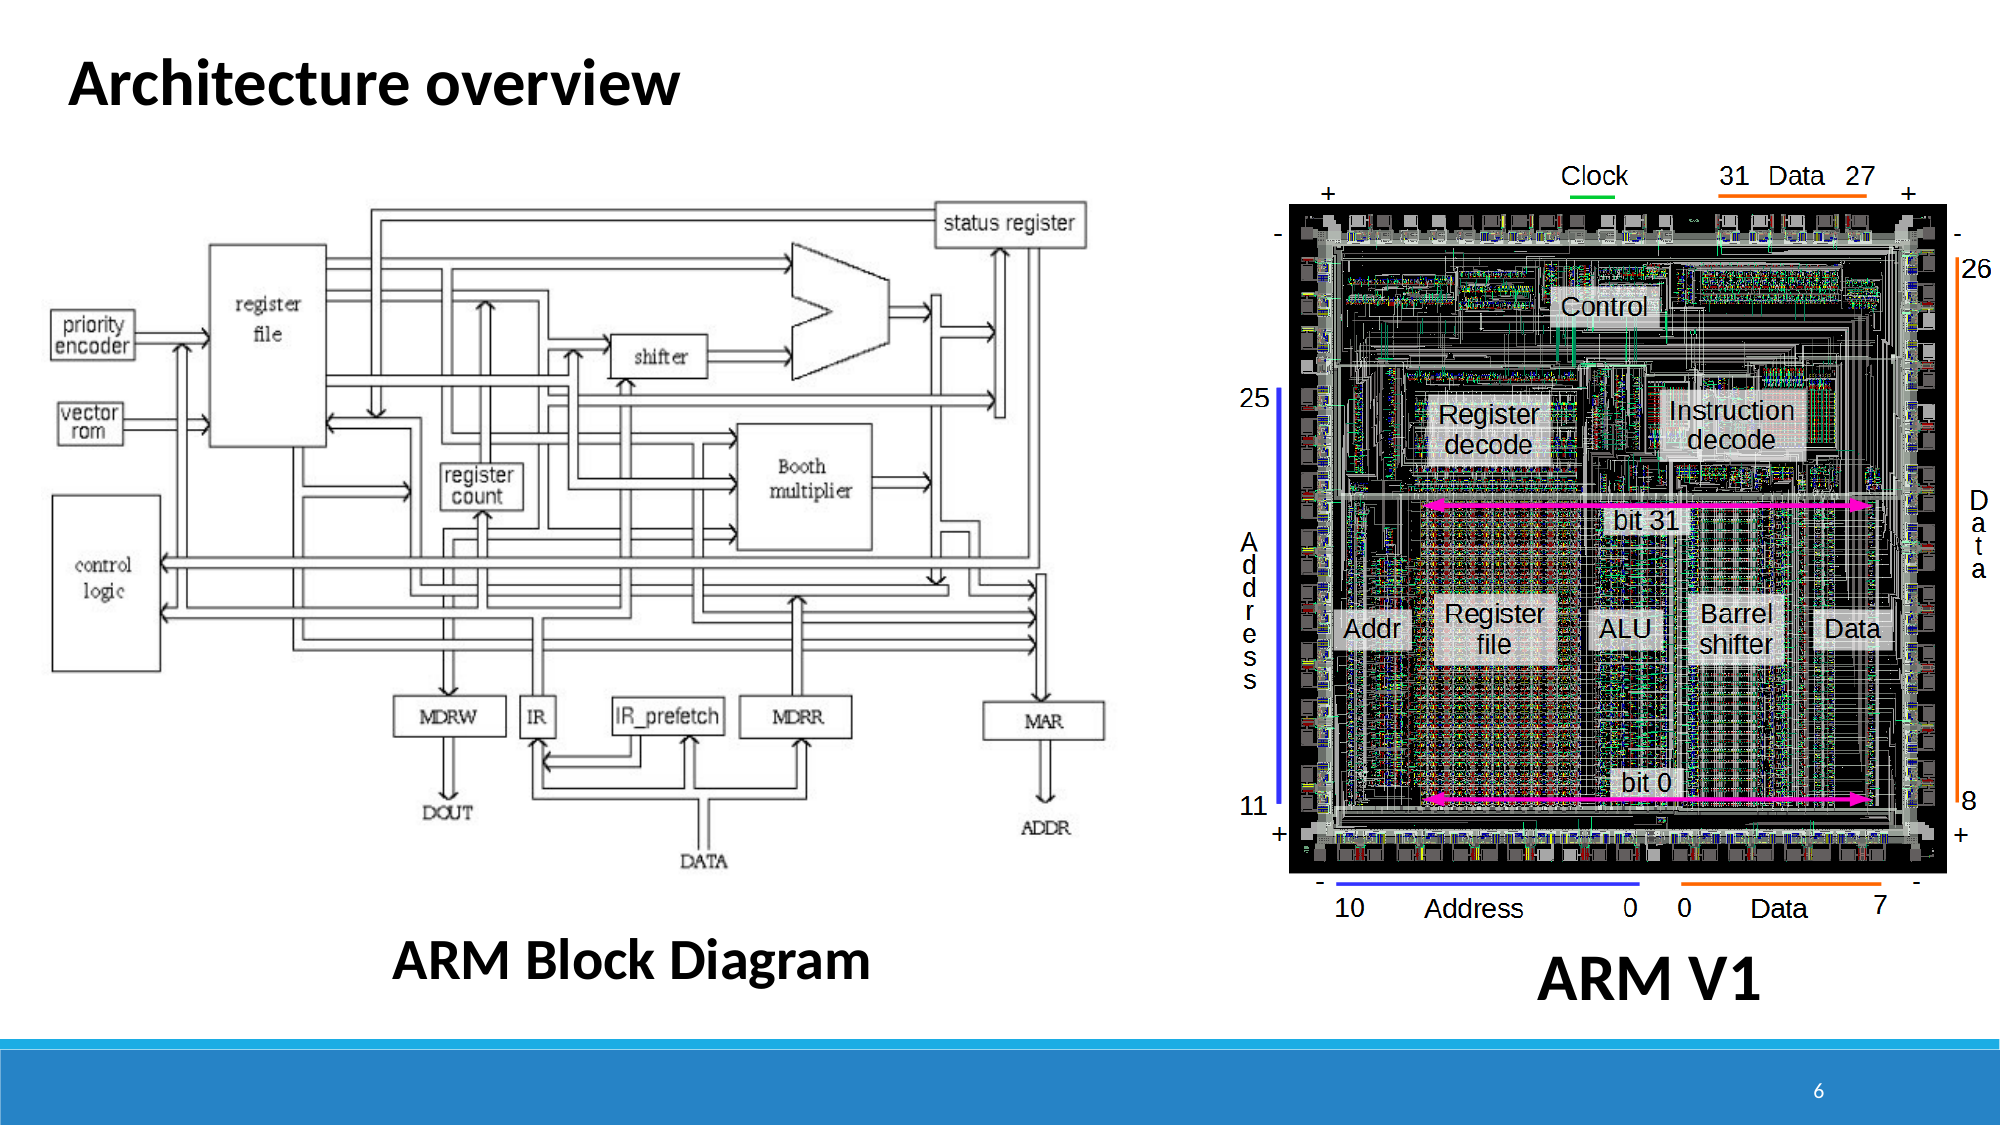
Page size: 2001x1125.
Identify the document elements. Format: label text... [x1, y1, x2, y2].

text_box ARM V1 [1482, 934, 1819, 1022]
slide_number 6 [1624, 1059, 1840, 1120]
picture [1230, 155, 2000, 928]
text_box ARM Block Diagram [378, 913, 888, 999]
picture [41, 187, 1212, 897]
text_box Architecture overview [41, 31, 709, 126]
